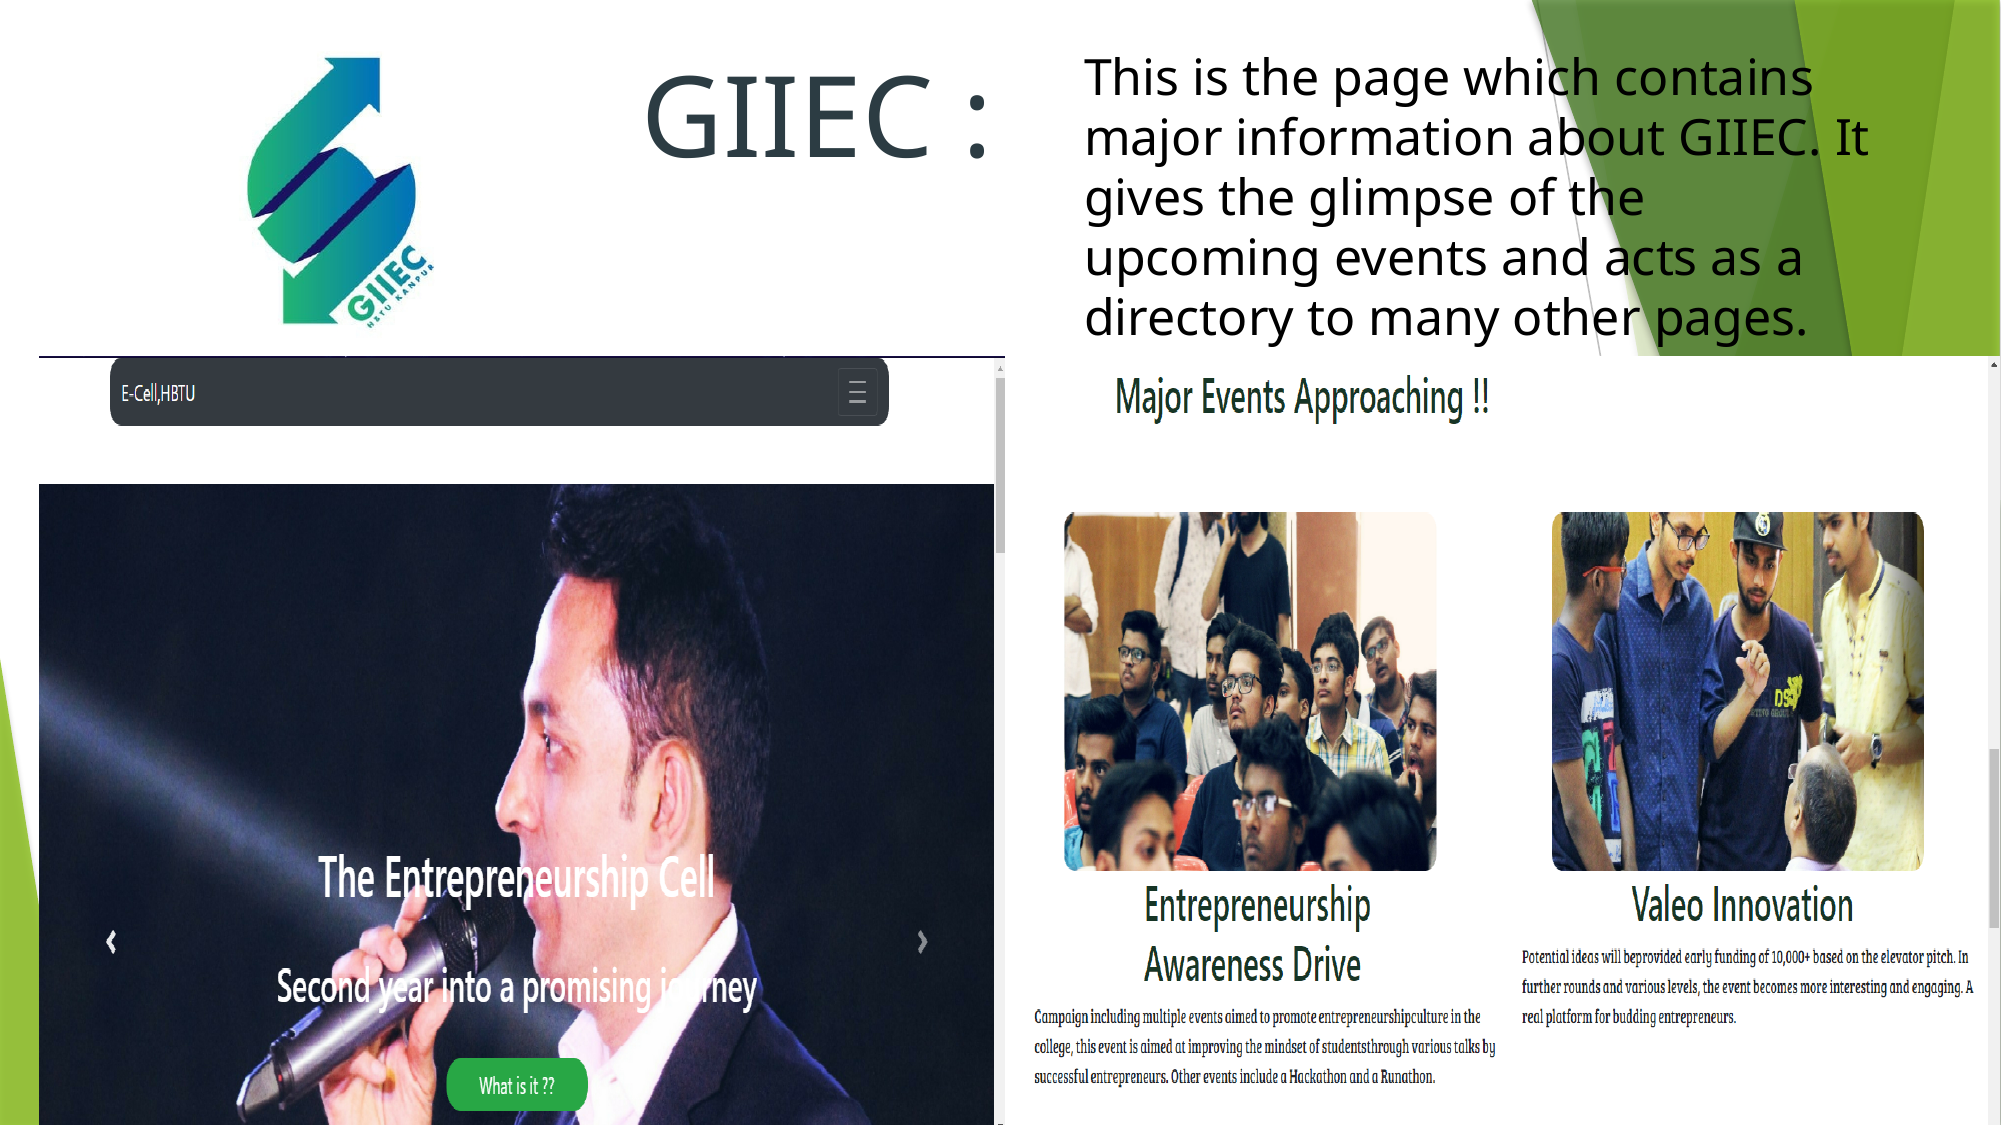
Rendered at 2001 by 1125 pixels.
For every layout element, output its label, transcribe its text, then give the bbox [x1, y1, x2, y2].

text_box GIIEC : [626, 37, 1069, 188]
text_box This is the page which contains major information about GIIEC. It gives the glimpse of the upcoming events and acts as a directory to many other pages. [1069, 37, 1899, 353]
picture [38, 0, 2000, 1125]
